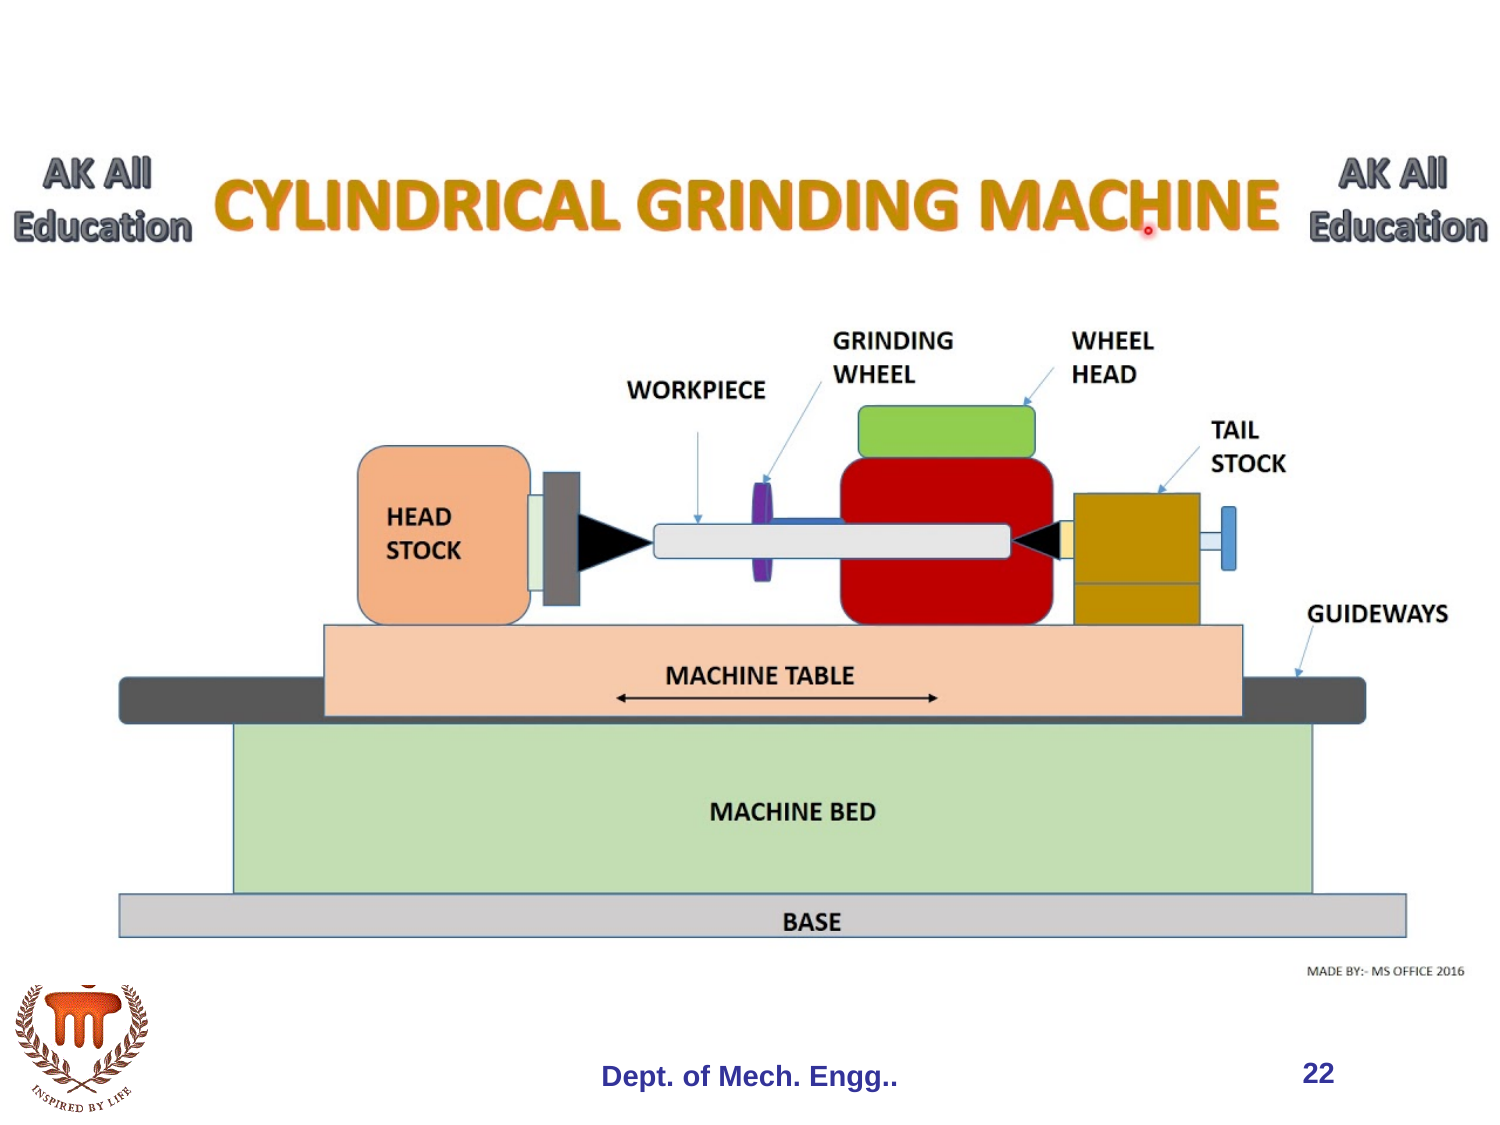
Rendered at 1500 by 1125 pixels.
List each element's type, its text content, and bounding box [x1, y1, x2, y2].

slide_number 22 [999, 1046, 1351, 1125]
picture [0, 140, 1500, 1118]
footer Dept. of Mech. Engg.. [512, 1049, 988, 1103]
